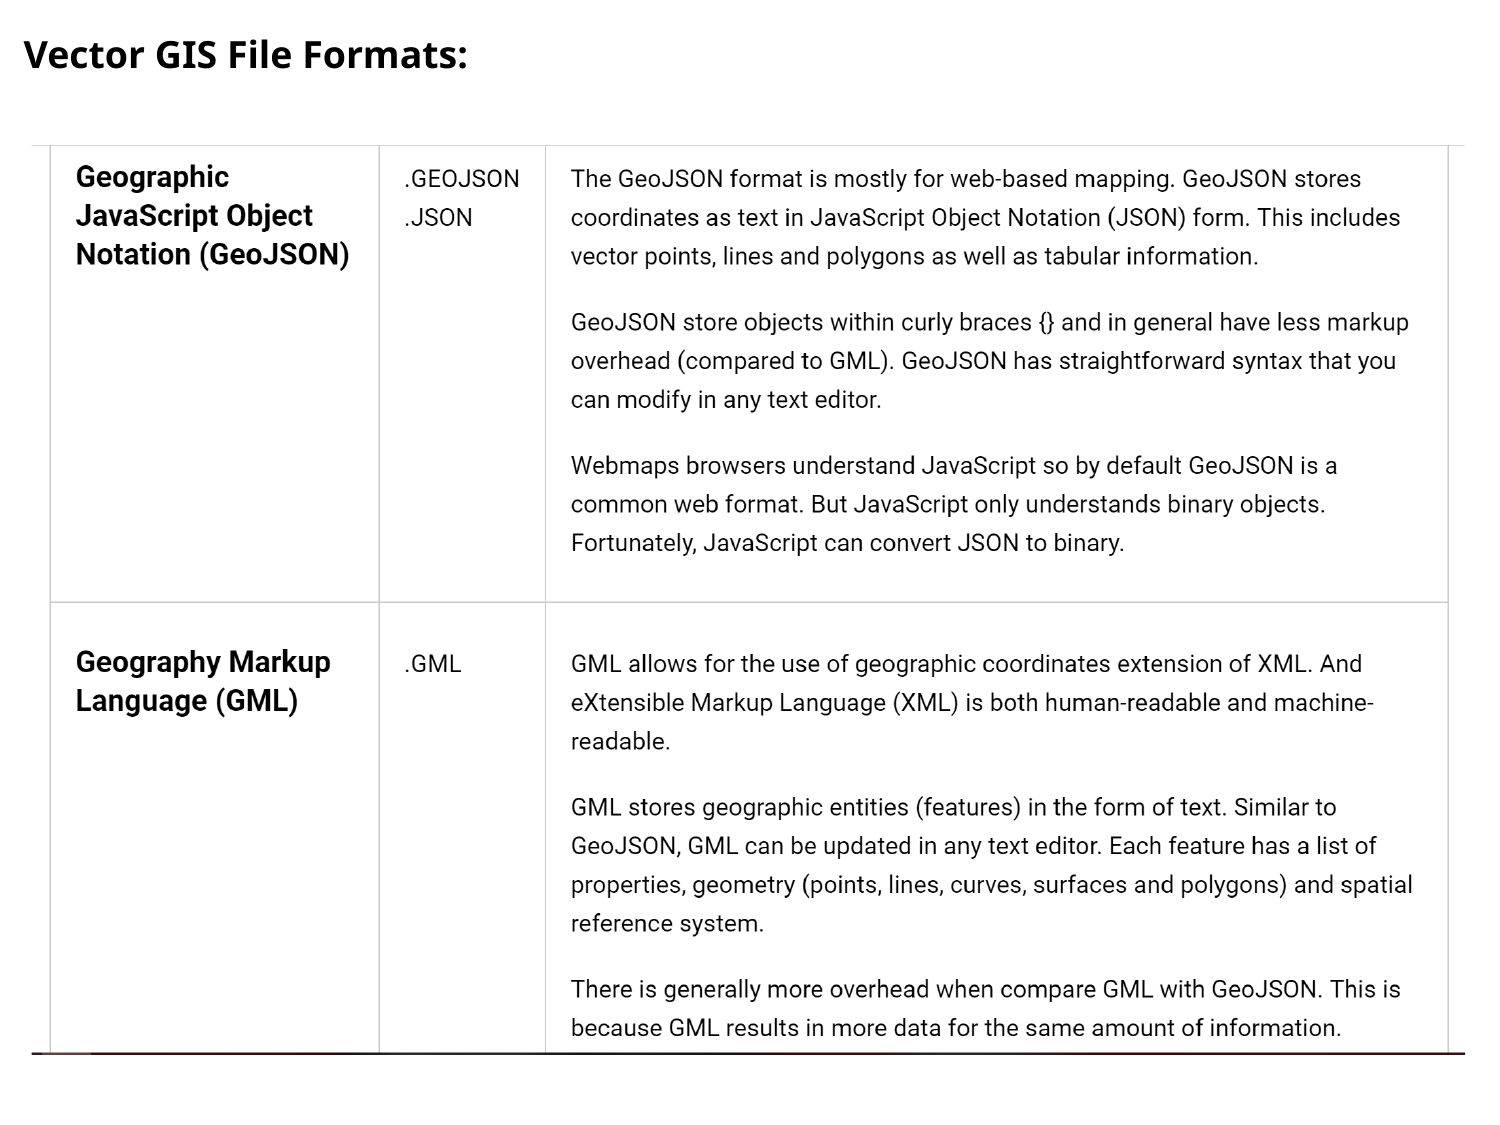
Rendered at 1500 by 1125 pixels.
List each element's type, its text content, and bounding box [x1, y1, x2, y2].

text_box Vector GIS File Formats: [8, 23, 484, 84]
picture [31, 144, 1466, 1055]
